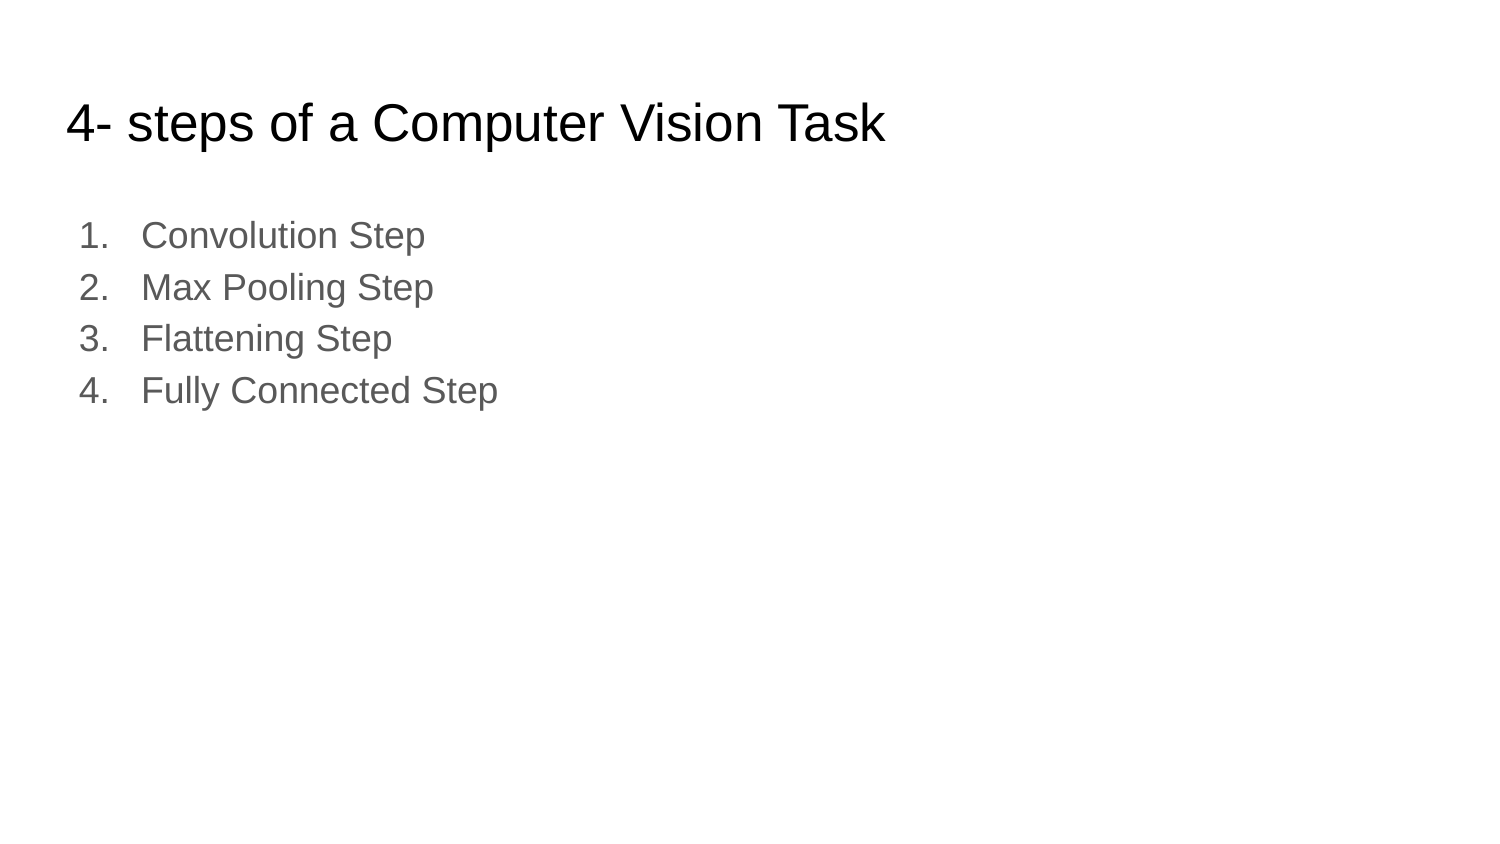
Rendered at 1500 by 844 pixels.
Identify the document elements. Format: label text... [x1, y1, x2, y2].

list Convolution Step Max Pooling Step Flattening Step Fully Connected Step [51, 189, 1449, 750]
title 4- steps of a Computer Vision Task [51, 72, 1449, 167]
